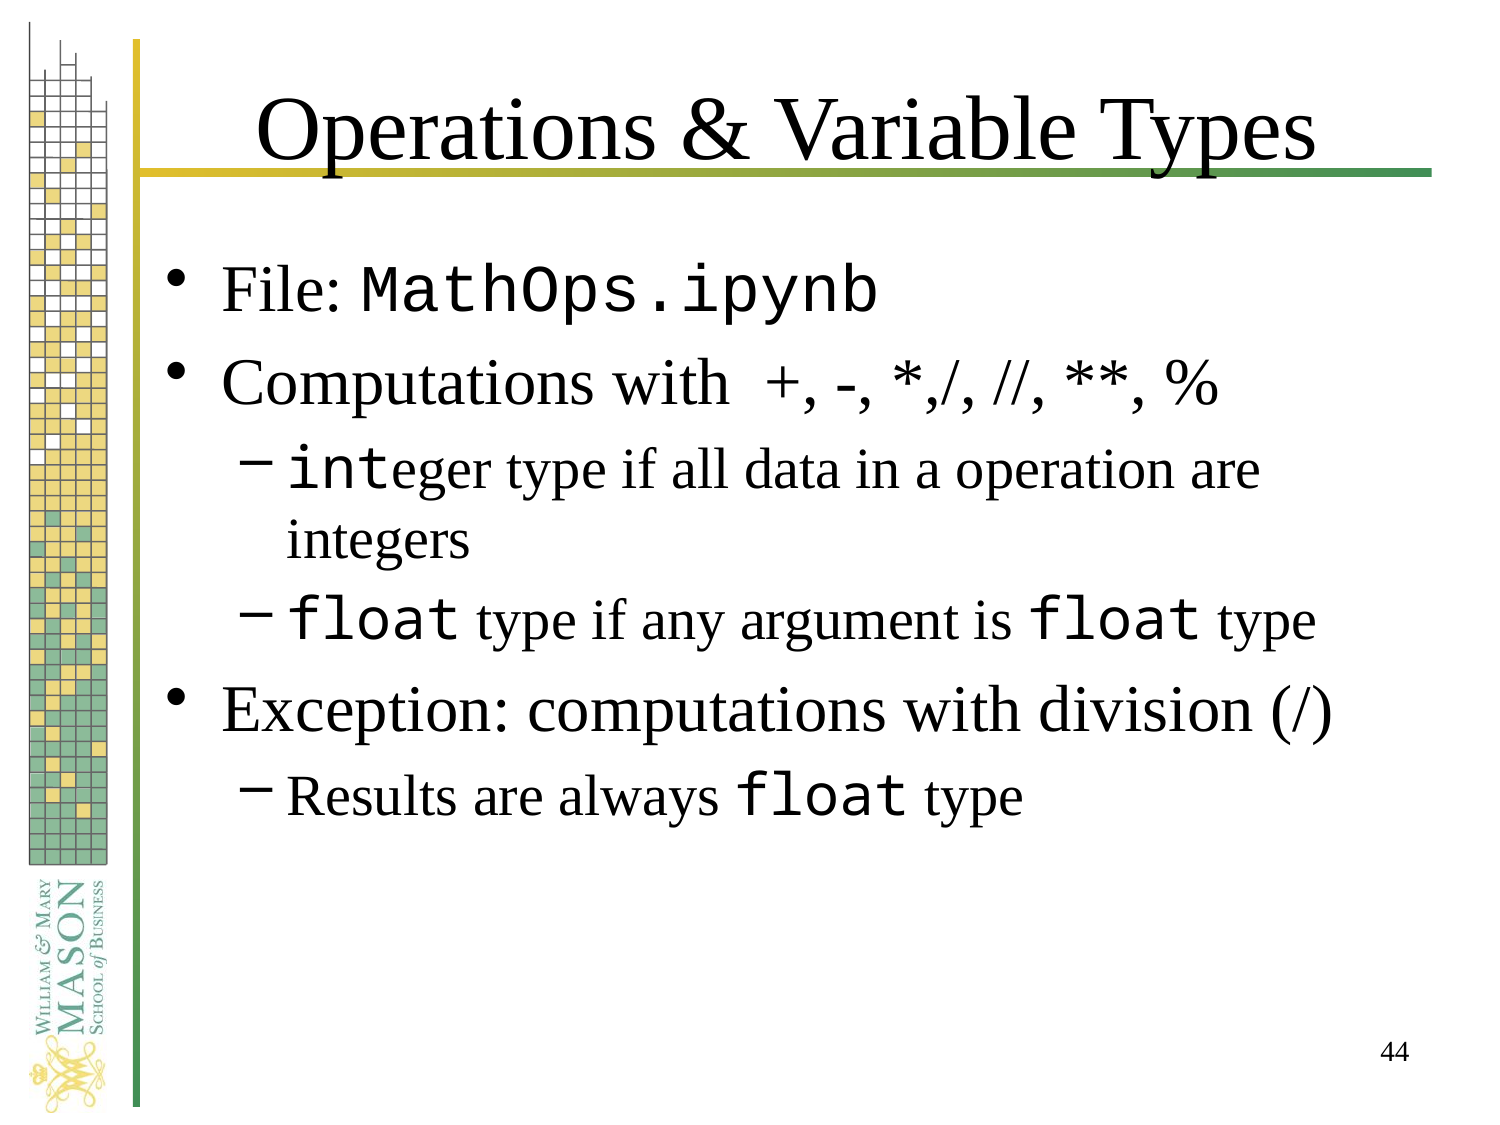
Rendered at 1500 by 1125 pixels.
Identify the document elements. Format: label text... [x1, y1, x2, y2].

table_cell != [29, 879, 107, 1113]
title Operations & Variable Types [150, 45, 1425, 200]
list File: MathOps.ipynb Computations with +, -, *,/, //, **, % integer type if all data in a operation are integers float type if any argument is float type Exception: computations with division (/) Results are always float type [150, 237, 1425, 1005]
slide_number 44 [1048, 1024, 1426, 1103]
